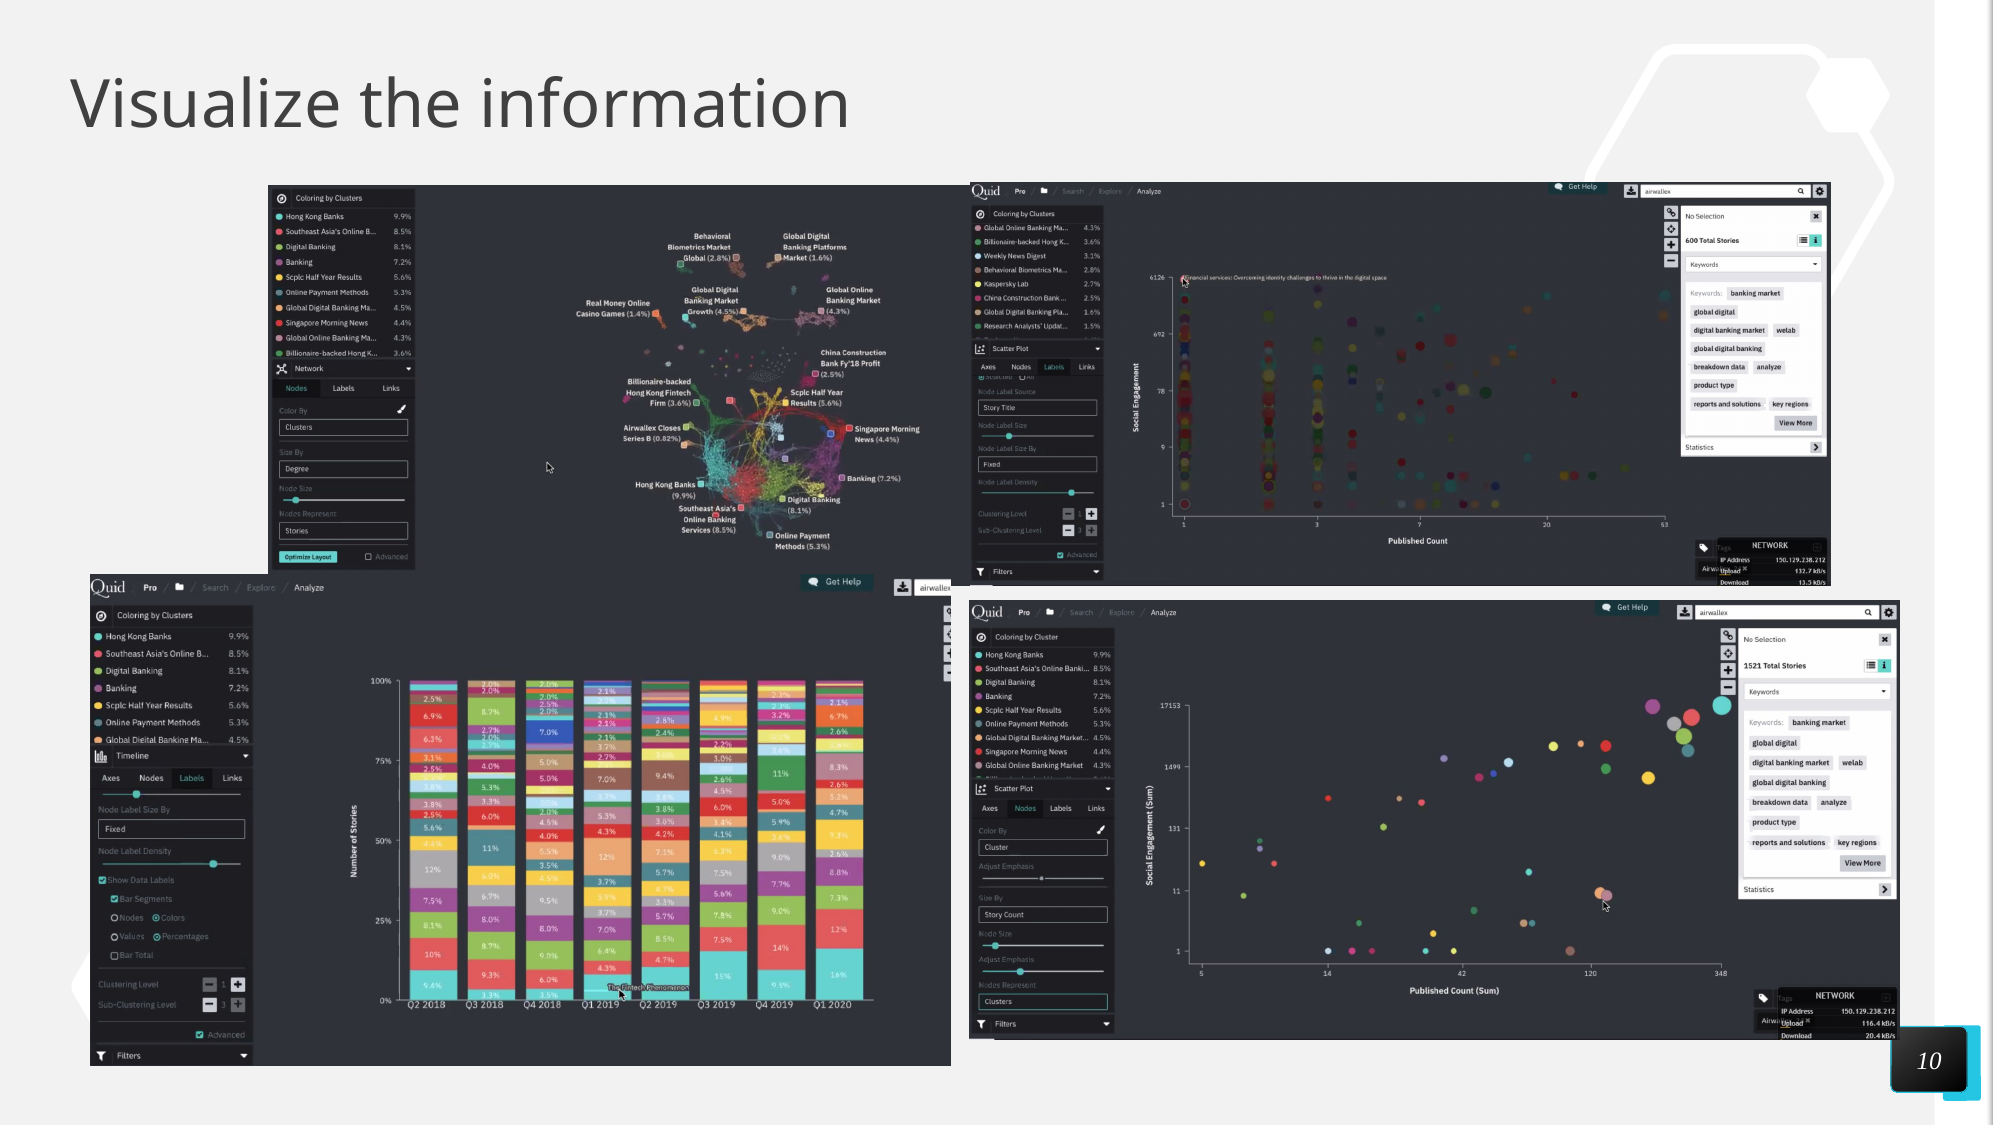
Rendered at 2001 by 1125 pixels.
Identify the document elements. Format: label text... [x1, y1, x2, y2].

slide_number 10 [1890, 1025, 1968, 1093]
picture [970, 182, 1831, 586]
picture [969, 600, 1900, 1040]
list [268, 185, 970, 586]
picture [90, 574, 951, 1066]
title Visualize the information [70, 70, 1930, 142]
